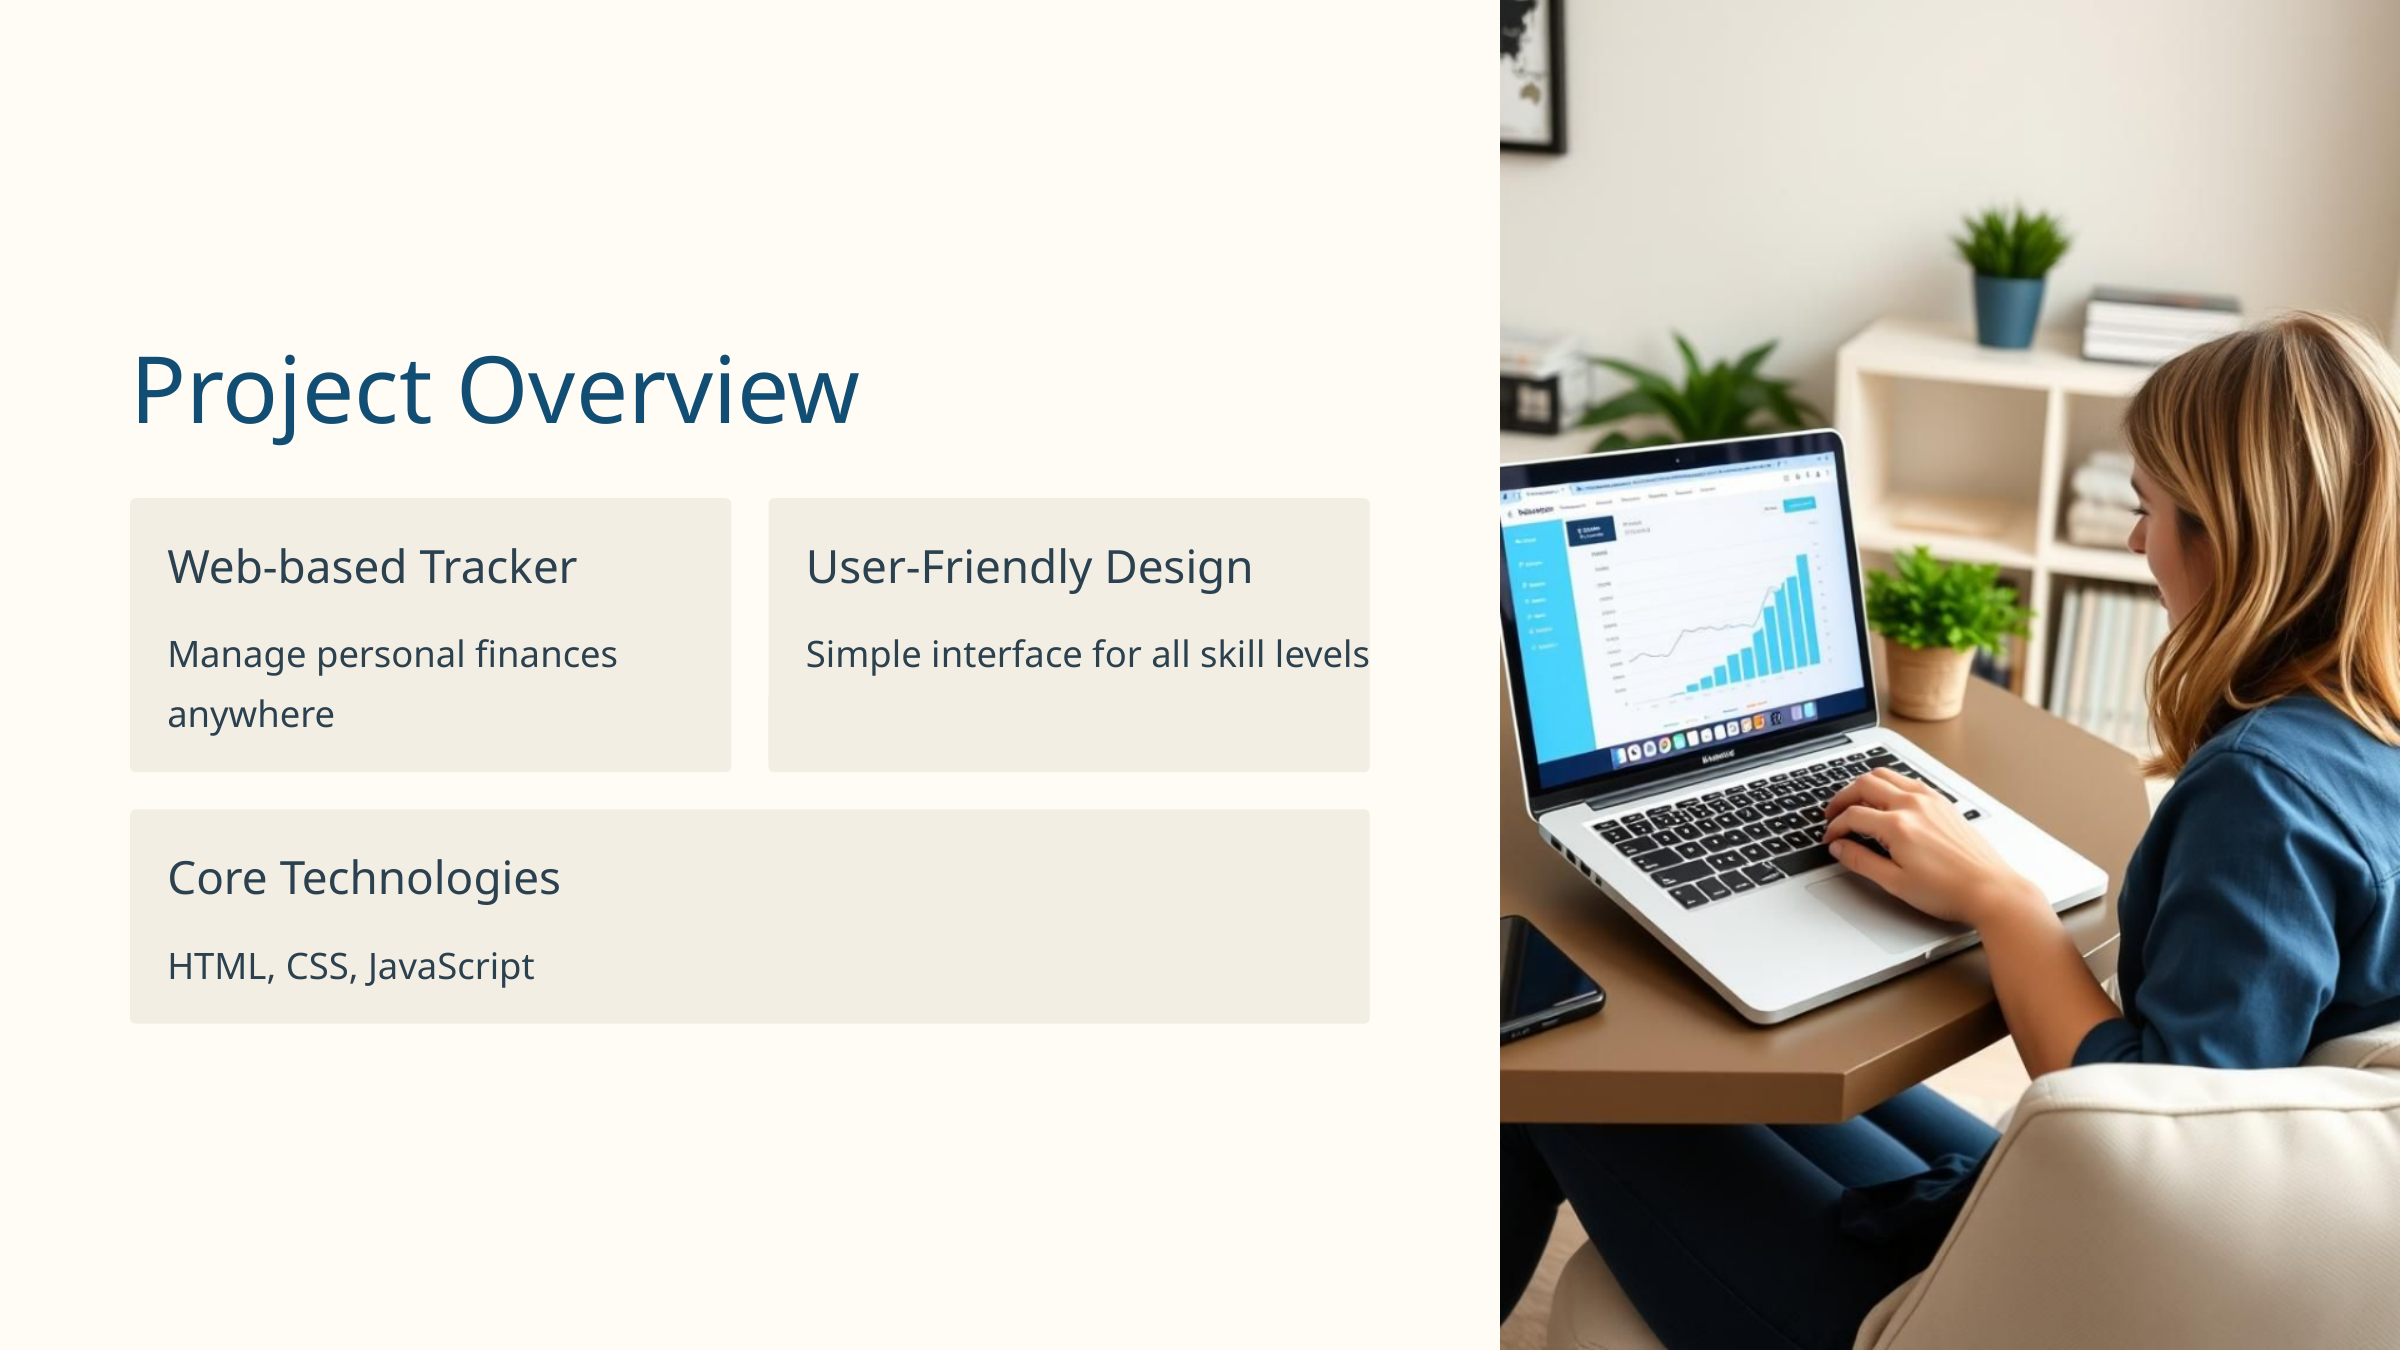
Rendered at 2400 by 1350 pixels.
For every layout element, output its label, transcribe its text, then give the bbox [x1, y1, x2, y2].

text_box [130, 498, 732, 773]
text_box [768, 498, 1370, 773]
text_box Web-based Tracker [167, 535, 633, 594]
picture [1499, 0, 2400, 1350]
text_box Simple interface for all skill levels [805, 615, 1333, 676]
text_box Core Technologies [167, 846, 633, 905]
text_box [130, 809, 1370, 1024]
text_box Manage personal finances anywhere [167, 615, 695, 735]
text_box HTML, CSS, JavaScript [167, 926, 1333, 987]
text_box User-Friendly Design [805, 535, 1271, 594]
text_box Project Overview [130, 326, 1061, 443]
